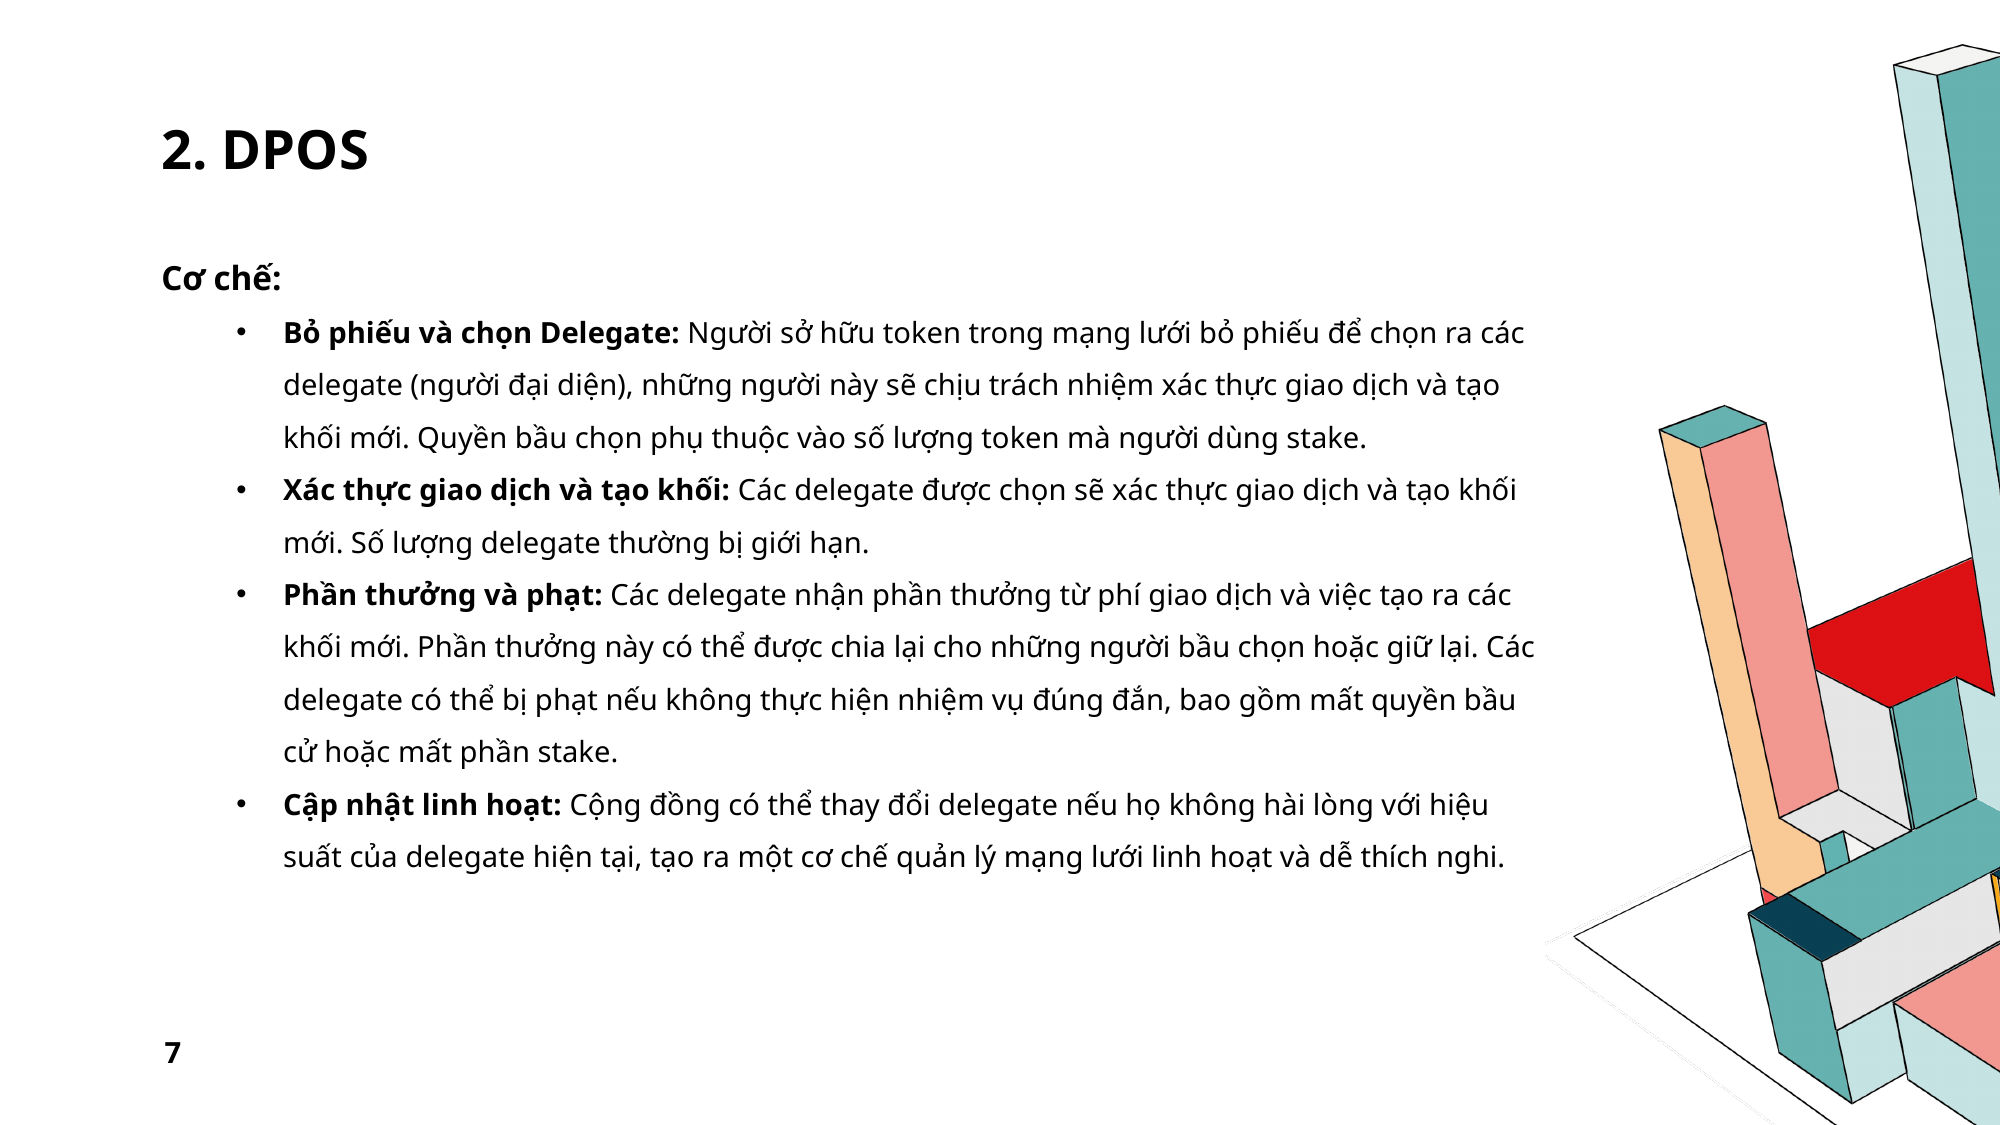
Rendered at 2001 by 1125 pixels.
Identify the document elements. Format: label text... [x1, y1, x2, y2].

text_box Cơ chế: Bỏ phiếu và chọn Delegate: Người sở hữu token trong mạng lưới bỏ phiếu để chọn ra các delegate (người đại diện), những người này sẽ chịu trách nhiệm xác thực giao dịch và tạo khối mới. Quyền bầu chọn phụ thuộc vào số lượng token mà người dùng stake. Xác thực giao dịch và tạo khối: Các delegate được chọn sẽ xác thực giao dịch và tạo khối mới. Số lượng delegate thường bị giới hạn. Phần thưởng và phạt: Các delegate nhận phần thưởng từ phí giao dịch và việc tạo ra các khối mới. Phần thưởng này có thể được chia lại cho những người bầu chọn hoặc giữ lại. Các delegate có thể bị phạt nếu không thực hiện nhiệm vụ đúng đắn, bao gồm mất quyền bầu cử hoặc mất phần stake. Cập nhật linh hoạt: Cộng đồng có thể thay đổi delegate nếu họ không hài lòng với hiệu suất của delegate hiện tại, tạo ra một cơ chế quản lý mạng lưới linh hoạt và dễ thích nghi. [146, 229, 1569, 881]
slide_number 7 [149, 1024, 588, 1085]
picture [1544, 43, 2000, 1125]
title 2. DPOS [146, 50, 1508, 189]
